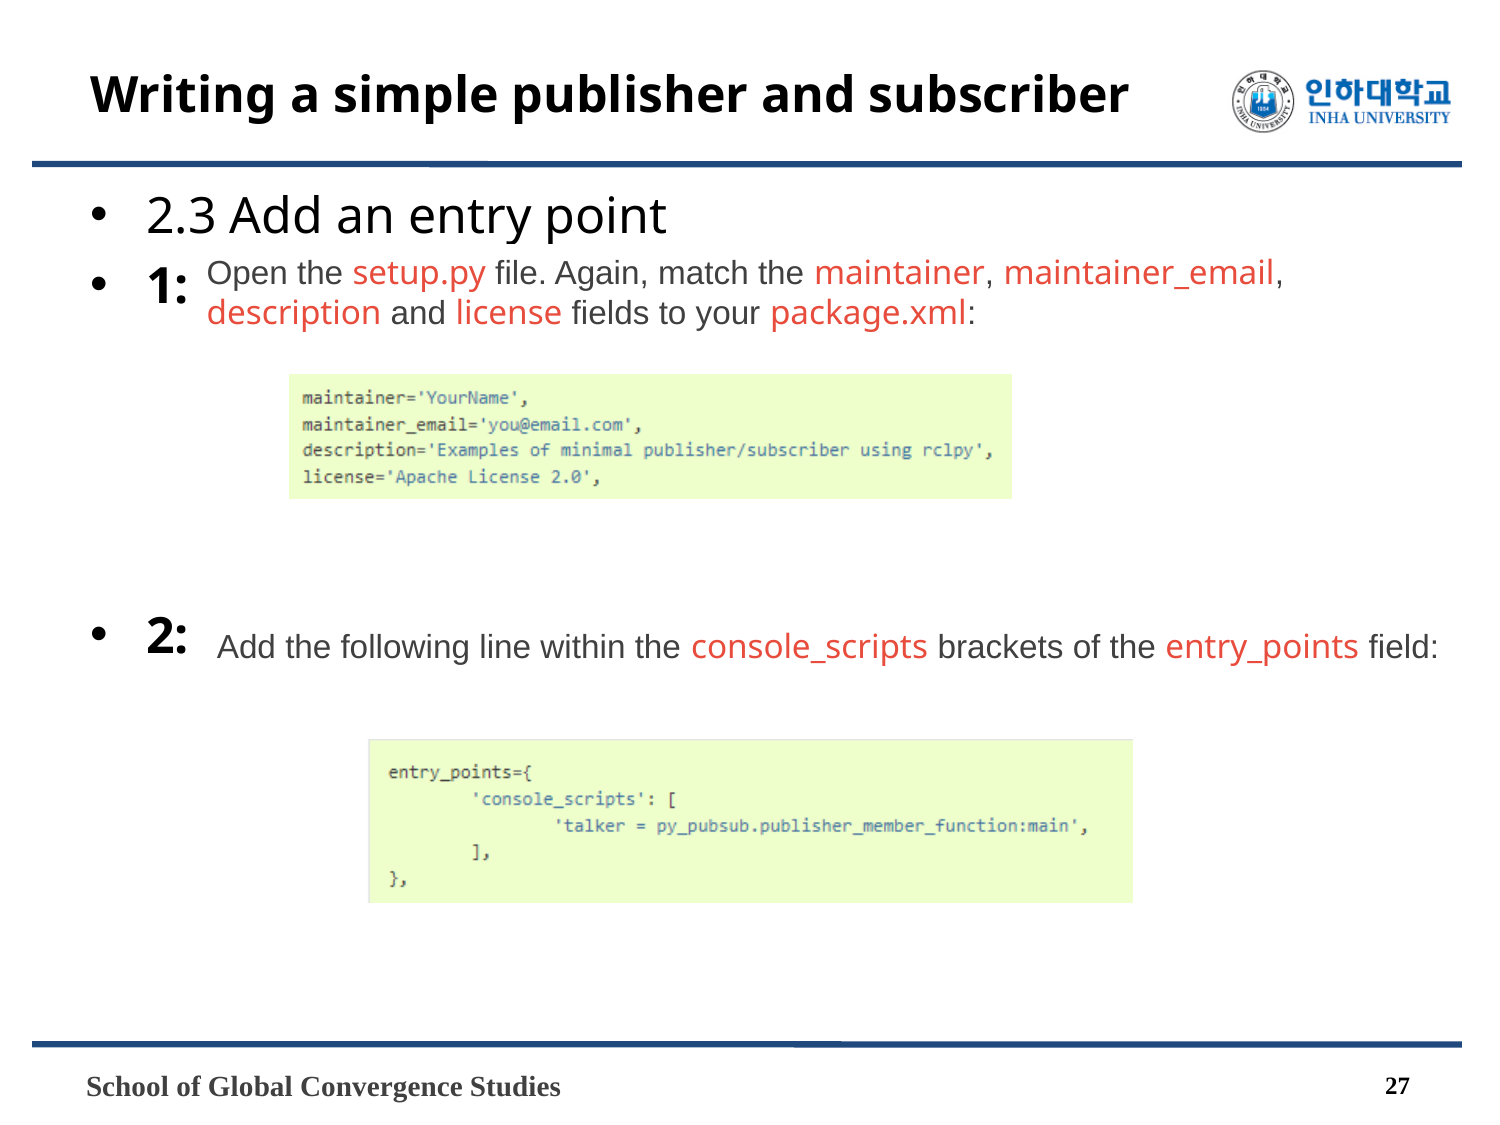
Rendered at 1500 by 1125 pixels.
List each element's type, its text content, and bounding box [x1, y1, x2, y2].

title Writing a simple publisher and subscriber [75, 33, 1425, 153]
picture [1425, 52, 1465, 150]
picture [366, 739, 1134, 903]
text_box Open the setup.py file. Again, match the maintainer, maintainer_email, description and license fields to your package.xml: [191, 244, 1309, 339]
list 2.3 Add an entry point 1: 2: [75, 175, 1425, 1032]
slide_number 27 [1074, 1060, 1425, 1109]
text_box Add the following line within the console_scripts brackets of the entry_points field: [201, 617, 1464, 673]
picture [289, 374, 1012, 499]
